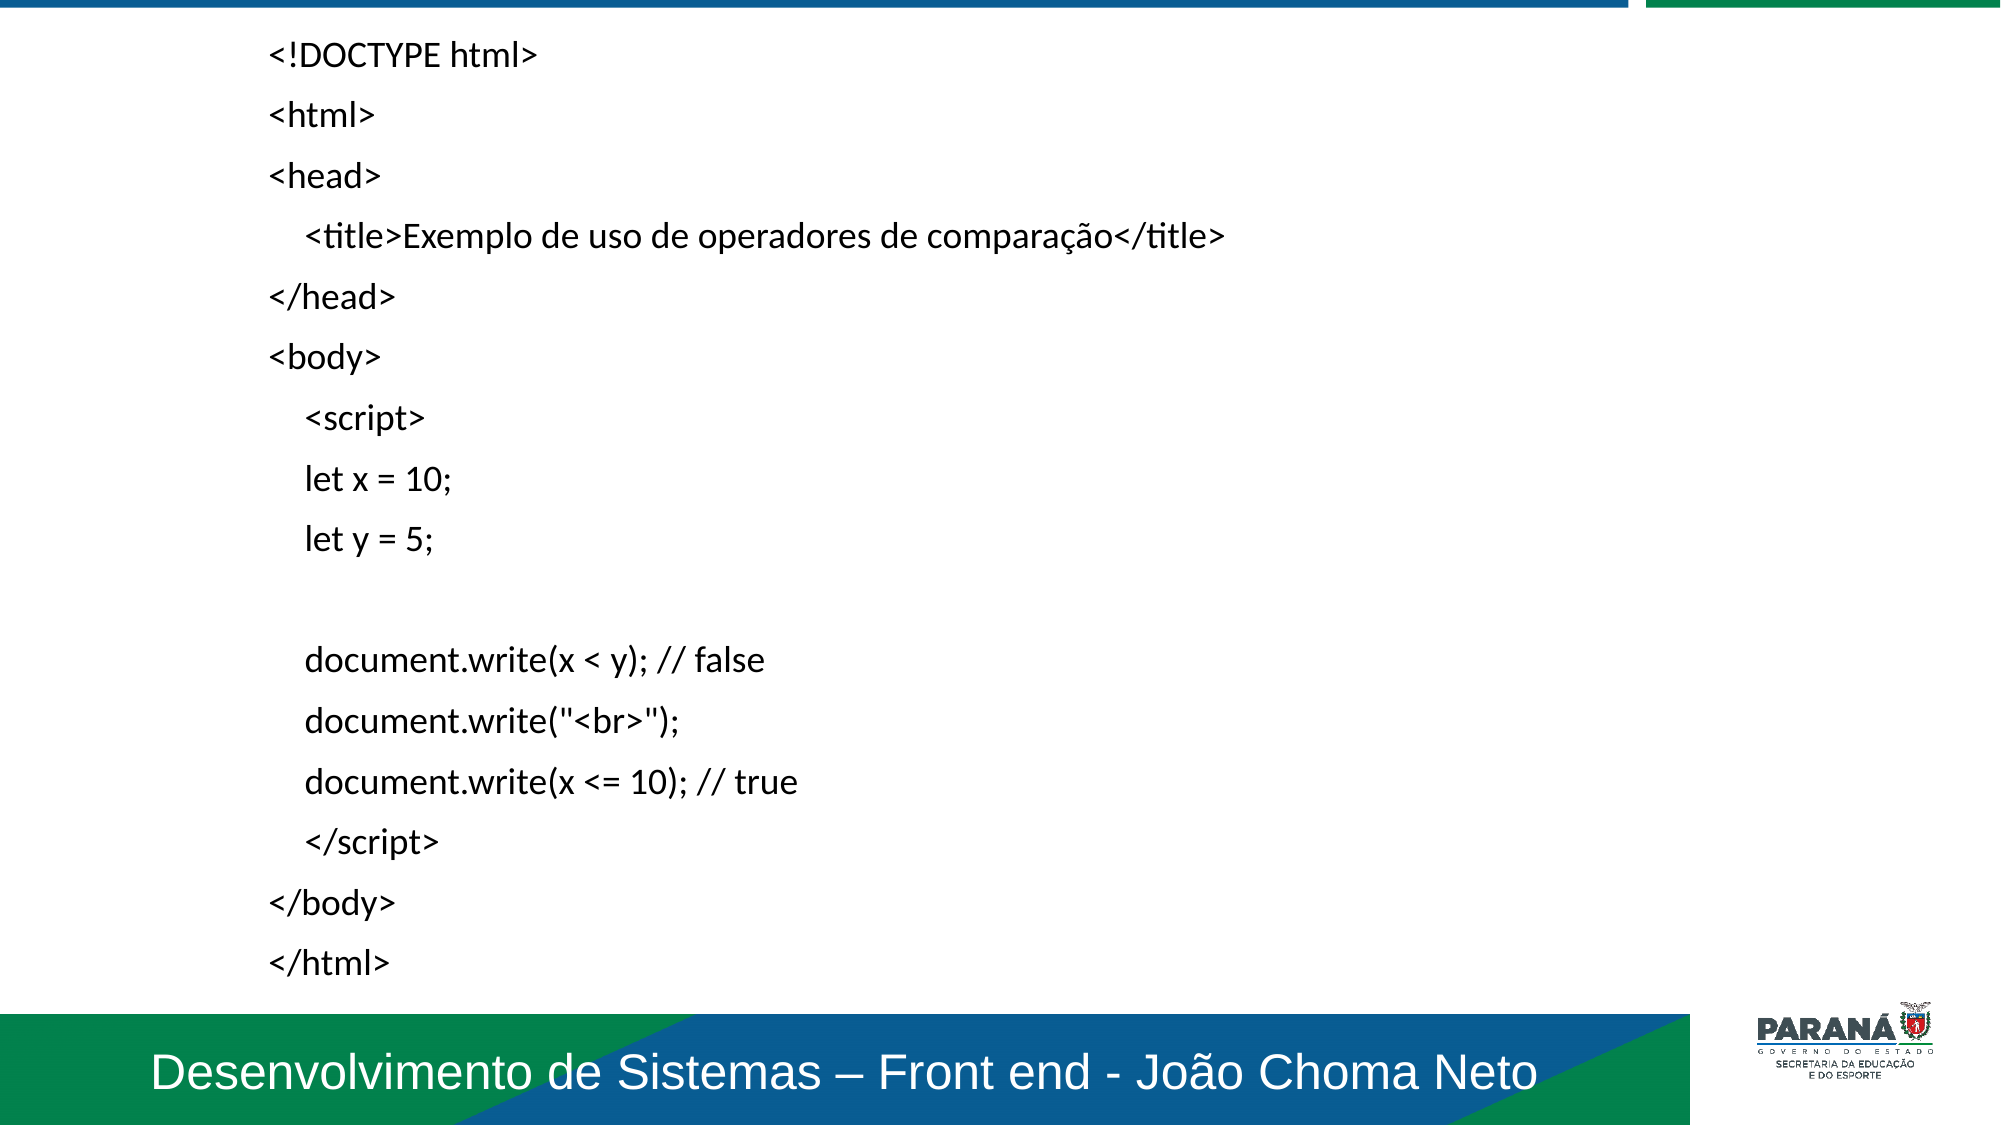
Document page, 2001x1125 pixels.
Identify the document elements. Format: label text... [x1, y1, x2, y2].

list <!DOCTYPE html> <html> <head> <title>Exemplo de uso de operadores de comparação</title> </head> <body> <script> let x = 10; let y = 5; document.write(x < y); // false document.write("<br>"); document.write(x <= 10); // true </script> </body> </html> [217, 22, 1677, 1002]
picture [1757, 1002, 1933, 1081]
picture [0, 1014, 1690, 1125]
